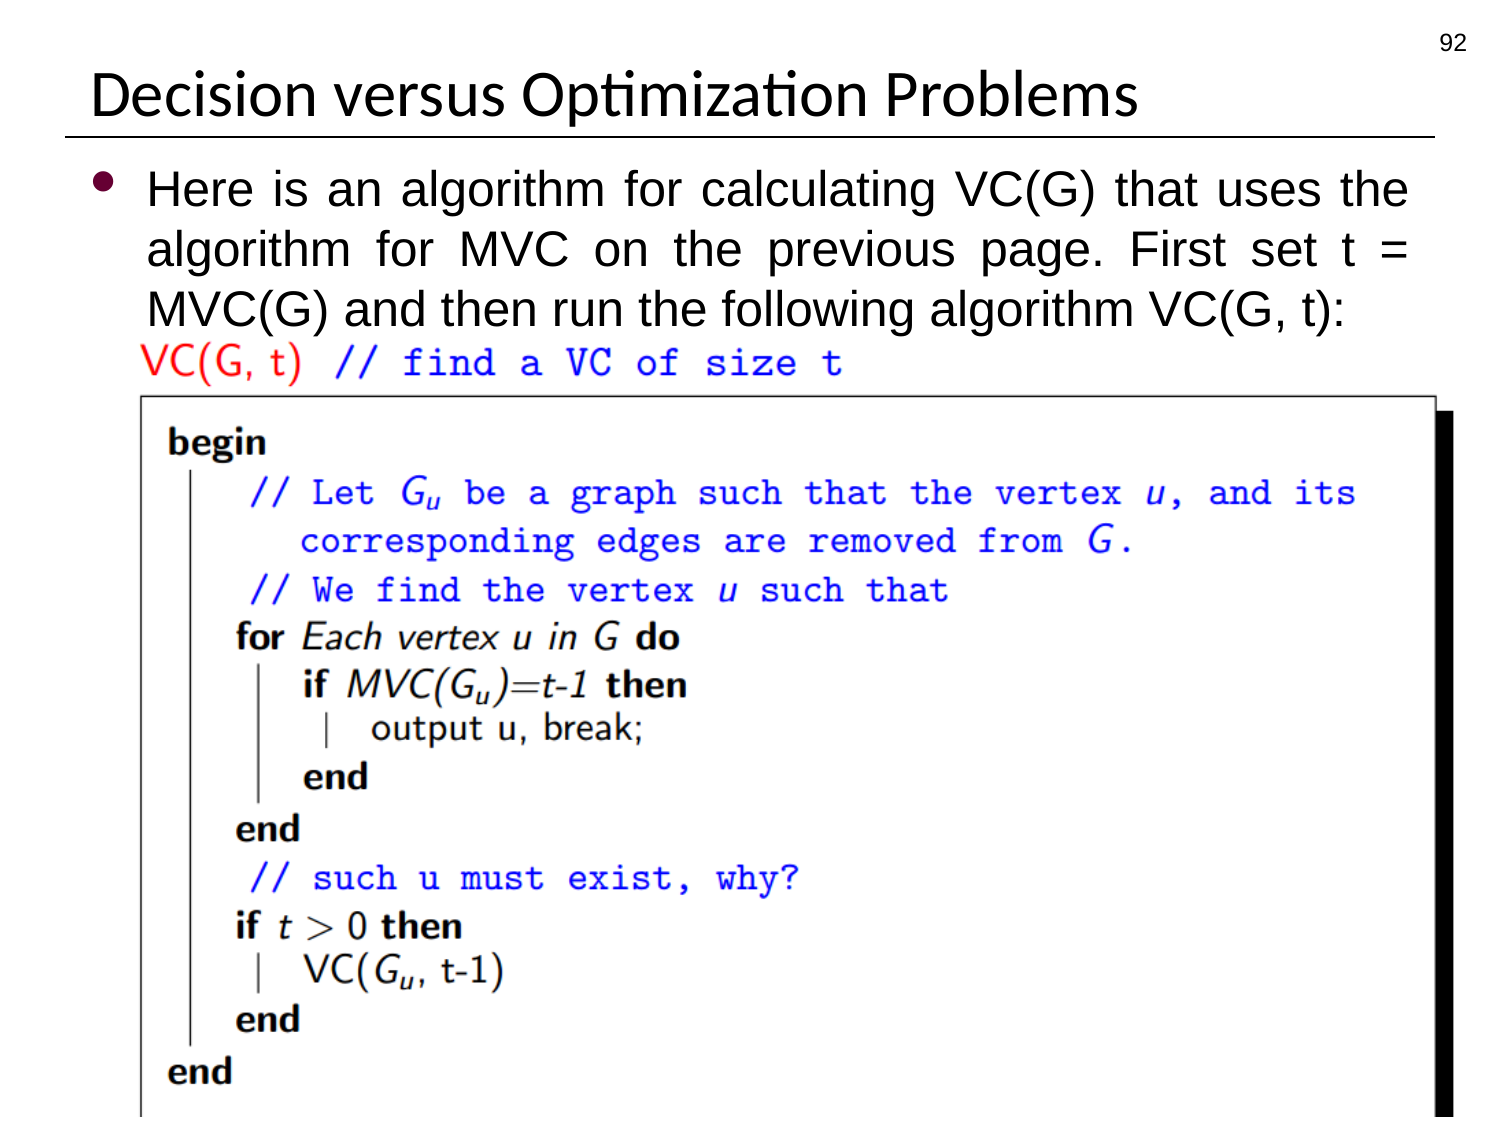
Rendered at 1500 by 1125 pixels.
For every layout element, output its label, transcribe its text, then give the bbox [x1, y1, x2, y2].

picture [135, 337, 1459, 1117]
title Decision versus Optimization Problems [75, 20, 1425, 138]
slide_number 92 [1131, 18, 1483, 62]
text_box Here is an algorithm for calculating VC(G) that uses the algorithm for MVC on the previous page. First set t = MVC(G) and then run the following algorithm VC(G, t): [74, 148, 1425, 1106]
